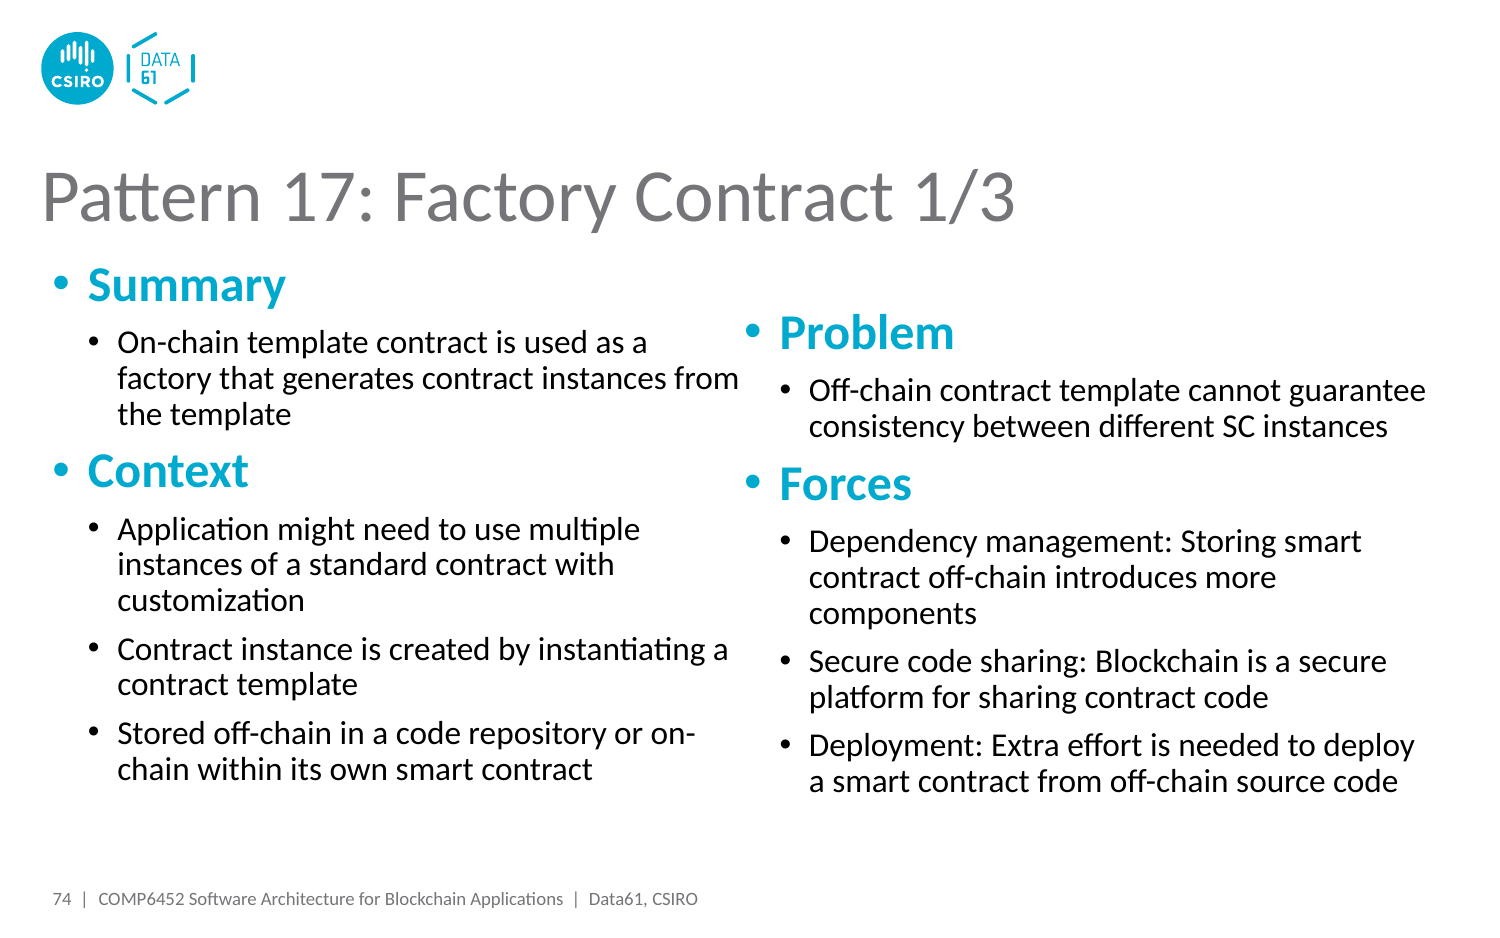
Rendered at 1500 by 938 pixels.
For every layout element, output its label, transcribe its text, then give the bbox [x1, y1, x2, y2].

footer COMP6452 Software Architecture for Blockchain Applications | Data61, CSIRO [98, 889, 1097, 907]
list Summary On-chain template contract is used as a factory that generates contract instances from the template Context Application might need to use multiple instances of a standard contract with customization Contract instance is created by instantiating a contract template Stored off-chain in a code repository or on-chain within its own smart contract Problem Off-chain contract template cannot guarantee consistency between different SC instances Forces Dependency management: Storing smart contract off-chain introduces more components Secure code sharing: Blockchain is a secure platform for sharing contract code Deployment: Extra effort is needed to deploy a smart contract from off-chain source code [52, 258, 1436, 918]
slide_number 74 | [41, 889, 89, 907]
title Pattern 17: Factory Contract 1/3 [41, 146, 1459, 264]
